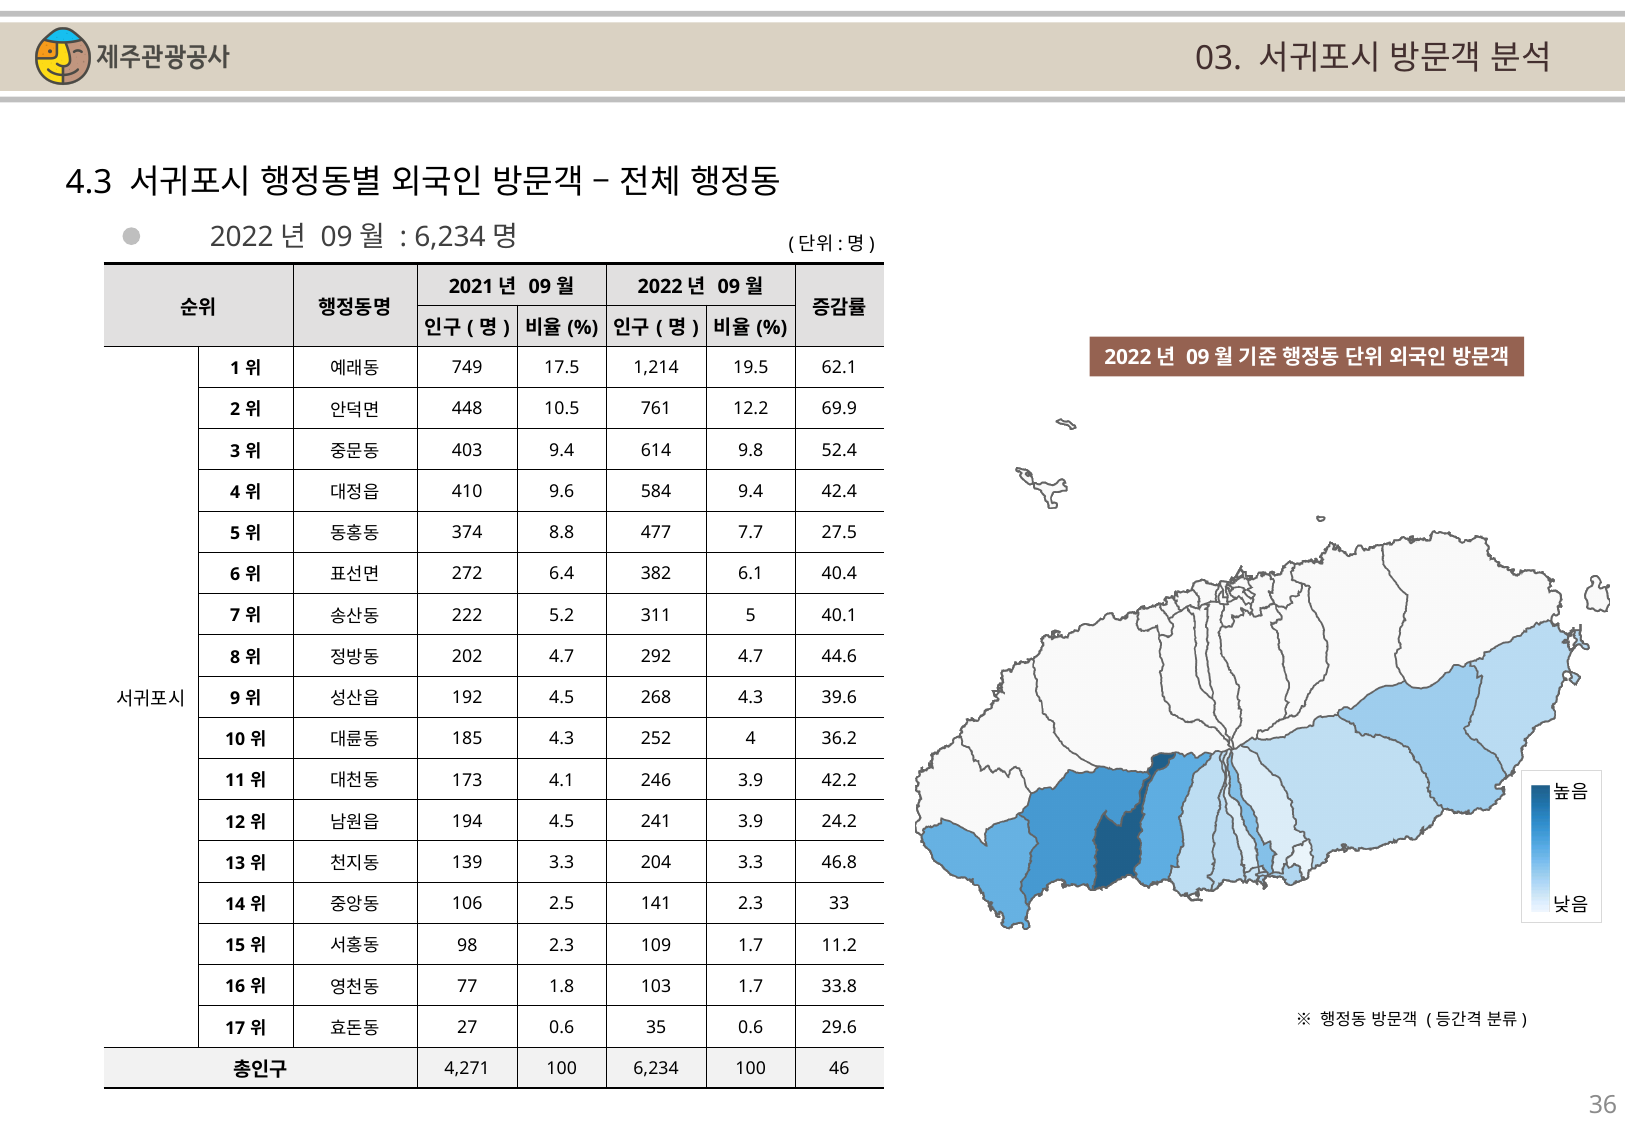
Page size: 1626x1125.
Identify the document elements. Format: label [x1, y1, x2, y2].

table_cell [518, 429, 606, 469]
table_cell [796, 347, 884, 387]
table_cell [607, 841, 706, 882]
table_cell [707, 553, 795, 593]
table_cell [607, 883, 706, 923]
text_box [773, 223, 890, 262]
table_cell [607, 800, 706, 840]
text_box [50, 152, 1144, 208]
picture [31, 26, 232, 87]
table_cell [796, 677, 884, 717]
table_cell [104, 347, 198, 1047]
table_cell [294, 429, 417, 469]
table_cell [707, 388, 795, 428]
table_header [104, 265, 293, 346]
table_cell [707, 965, 795, 1005]
table_cell [796, 388, 884, 428]
text_box [1042, 28, 1595, 84]
table_cell [518, 553, 606, 593]
table_cell [707, 1048, 795, 1087]
table_cell [607, 759, 706, 799]
table_cell [418, 924, 517, 964]
table_cell [418, 883, 517, 923]
table_cell [518, 470, 606, 511]
table_cell [418, 306, 517, 346]
table_cell [418, 553, 517, 593]
table_cell [294, 924, 417, 964]
picture [915, 236, 1610, 1112]
table_cell [418, 718, 517, 758]
table_cell [294, 759, 417, 799]
table_cell [294, 841, 417, 882]
table_cell [607, 512, 706, 552]
table_cell [418, 635, 517, 676]
table_cell [518, 1048, 606, 1087]
table_cell [418, 800, 517, 840]
table_cell [796, 883, 884, 923]
table_cell [199, 800, 293, 840]
table_cell [796, 841, 884, 882]
table_cell [294, 388, 417, 428]
table_cell [518, 965, 606, 1005]
table_cell [707, 1006, 795, 1047]
table_cell [607, 553, 706, 593]
table_cell [518, 841, 606, 882]
table_cell [518, 1006, 606, 1047]
table_cell [796, 635, 884, 676]
table_cell [294, 718, 417, 758]
table_cell [418, 677, 517, 717]
table_cell [199, 759, 293, 799]
table_header [418, 265, 606, 305]
table_cell [418, 594, 517, 634]
table_cell [518, 594, 606, 634]
table_cell [707, 594, 795, 634]
text_box [1521, 770, 1618, 925]
table_cell [607, 347, 706, 387]
table_cell [607, 306, 706, 346]
table_cell [607, 594, 706, 634]
table_cell [199, 883, 293, 923]
table_cell [707, 718, 795, 758]
table_cell [707, 347, 795, 387]
table_cell [518, 924, 606, 964]
table_cell [199, 924, 293, 964]
table_cell [294, 883, 417, 923]
table_cell [707, 924, 795, 964]
table_cell [418, 347, 517, 387]
table_cell [199, 841, 293, 882]
table_cell [607, 1048, 706, 1087]
text_box [194, 210, 534, 260]
table_cell [796, 924, 884, 964]
table_cell [294, 512, 417, 552]
table_cell [607, 677, 706, 717]
table_cell [707, 429, 795, 469]
table_cell [607, 470, 706, 511]
slide_number [1251, 1063, 1618, 1123]
table_cell [518, 306, 606, 346]
table_cell [707, 677, 795, 717]
table_cell [607, 635, 706, 676]
table_cell [796, 512, 884, 552]
table_cell [199, 594, 293, 634]
table_cell [796, 470, 884, 511]
table_cell [199, 512, 293, 552]
table_cell [518, 800, 606, 840]
table_cell [607, 429, 706, 469]
table_cell [294, 800, 417, 840]
table_cell [199, 388, 293, 428]
table_cell [418, 388, 517, 428]
table_cell [518, 347, 606, 387]
table_cell [418, 965, 517, 1005]
table_cell [796, 718, 884, 758]
table_cell [418, 841, 517, 882]
table_cell [199, 347, 293, 387]
table_cell [294, 635, 417, 676]
table_cell [707, 759, 795, 799]
table_cell [199, 635, 293, 676]
table_cell [607, 388, 706, 428]
table_header [796, 265, 884, 346]
table_cell [294, 553, 417, 593]
table_cell [607, 1006, 706, 1047]
table_cell [294, 470, 417, 511]
table_cell [707, 306, 795, 346]
table_cell [707, 512, 795, 552]
table_cell [199, 965, 293, 1005]
table_cell [707, 470, 795, 511]
table_header [294, 265, 417, 346]
table_cell [707, 800, 795, 840]
table_cell [607, 965, 706, 1005]
table_header [607, 265, 795, 305]
table_cell [418, 1006, 517, 1047]
table_cell [607, 718, 706, 758]
table_cell [199, 470, 293, 511]
table_cell [796, 1048, 884, 1087]
table_cell [294, 594, 417, 634]
table_cell [518, 635, 606, 676]
table_cell [294, 1006, 417, 1047]
table_cell [518, 512, 606, 552]
table_cell [418, 470, 517, 511]
table_cell [518, 718, 606, 758]
table_cell [518, 883, 606, 923]
table_cell [796, 429, 884, 469]
table_cell [796, 965, 884, 1005]
table_cell [199, 677, 293, 717]
table_cell [199, 553, 293, 593]
table_cell [707, 635, 795, 676]
table_cell [104, 1048, 417, 1087]
table_cell [518, 677, 606, 717]
text_box [121, 226, 141, 246]
table_cell [199, 429, 293, 469]
table_cell [518, 759, 606, 799]
table_cell [294, 677, 417, 717]
table_cell [199, 718, 293, 758]
table_cell [518, 388, 606, 428]
table_cell [199, 1006, 293, 1047]
table_cell [418, 1048, 517, 1087]
table_cell [796, 594, 884, 634]
table_cell [294, 347, 417, 387]
table_cell [796, 1006, 884, 1047]
table_cell [418, 512, 517, 552]
table_cell [796, 553, 884, 593]
table_cell [707, 883, 795, 923]
table_cell [796, 800, 884, 840]
table_cell [418, 759, 517, 799]
table_cell [607, 924, 706, 964]
table_cell [796, 759, 884, 799]
table_cell [418, 429, 517, 469]
table_cell [294, 965, 417, 1005]
table_cell [707, 841, 795, 882]
